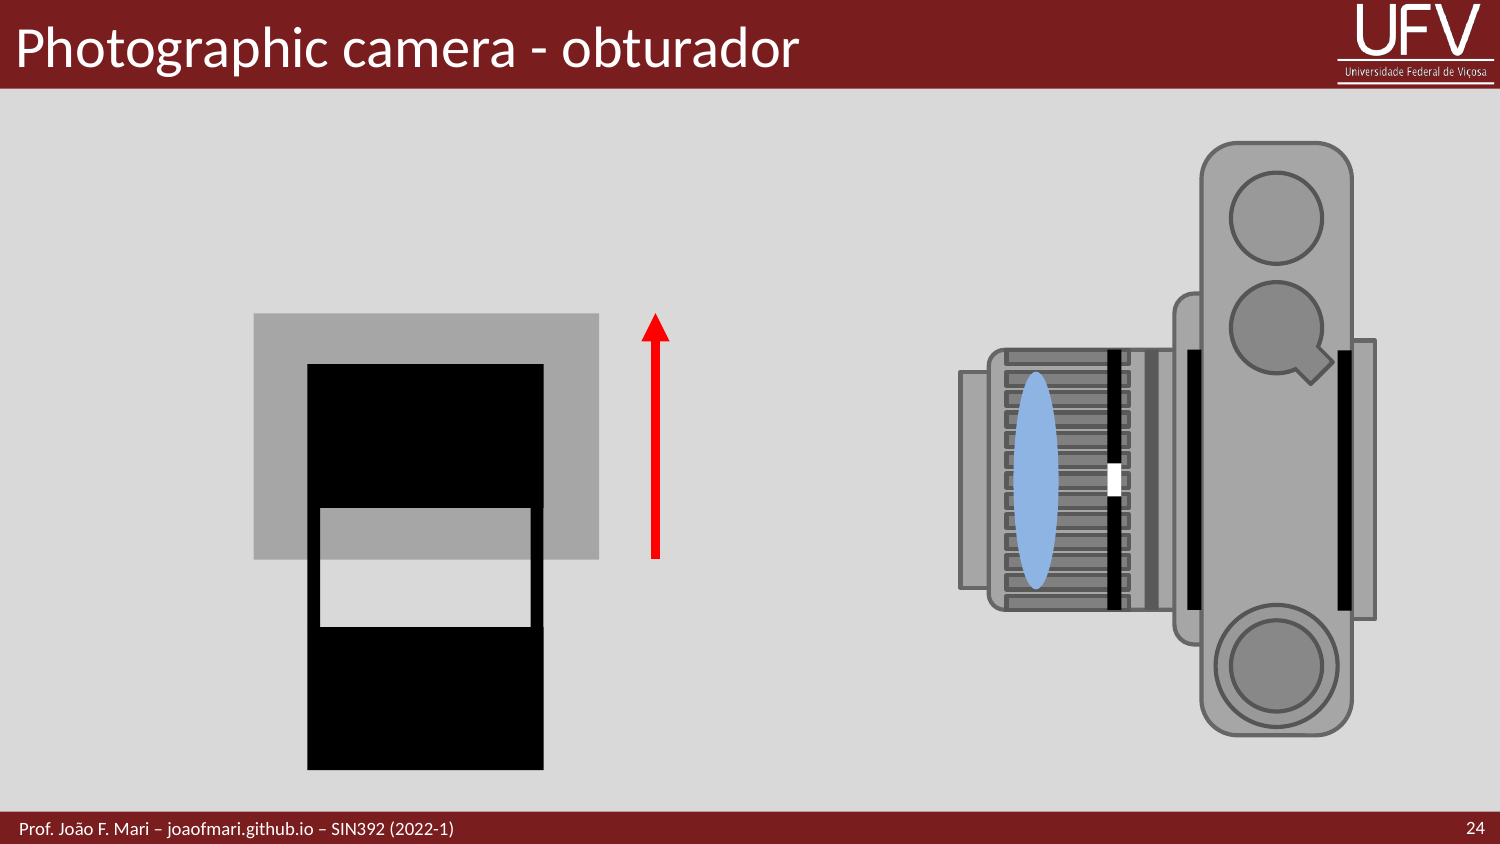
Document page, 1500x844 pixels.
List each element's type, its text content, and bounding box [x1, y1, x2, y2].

footer Prof. João F. Mari – joaofmari.github.io – SIN392 (2022-1) [0, 812, 1034, 844]
title Photographic camera - obturador [0, 0, 1500, 88]
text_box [307, 363, 544, 771]
list [0, 88, 1500, 812]
text_box [251, 311, 601, 562]
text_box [960, 142, 1375, 736]
slide_number 24 [1328, 811, 1500, 844]
